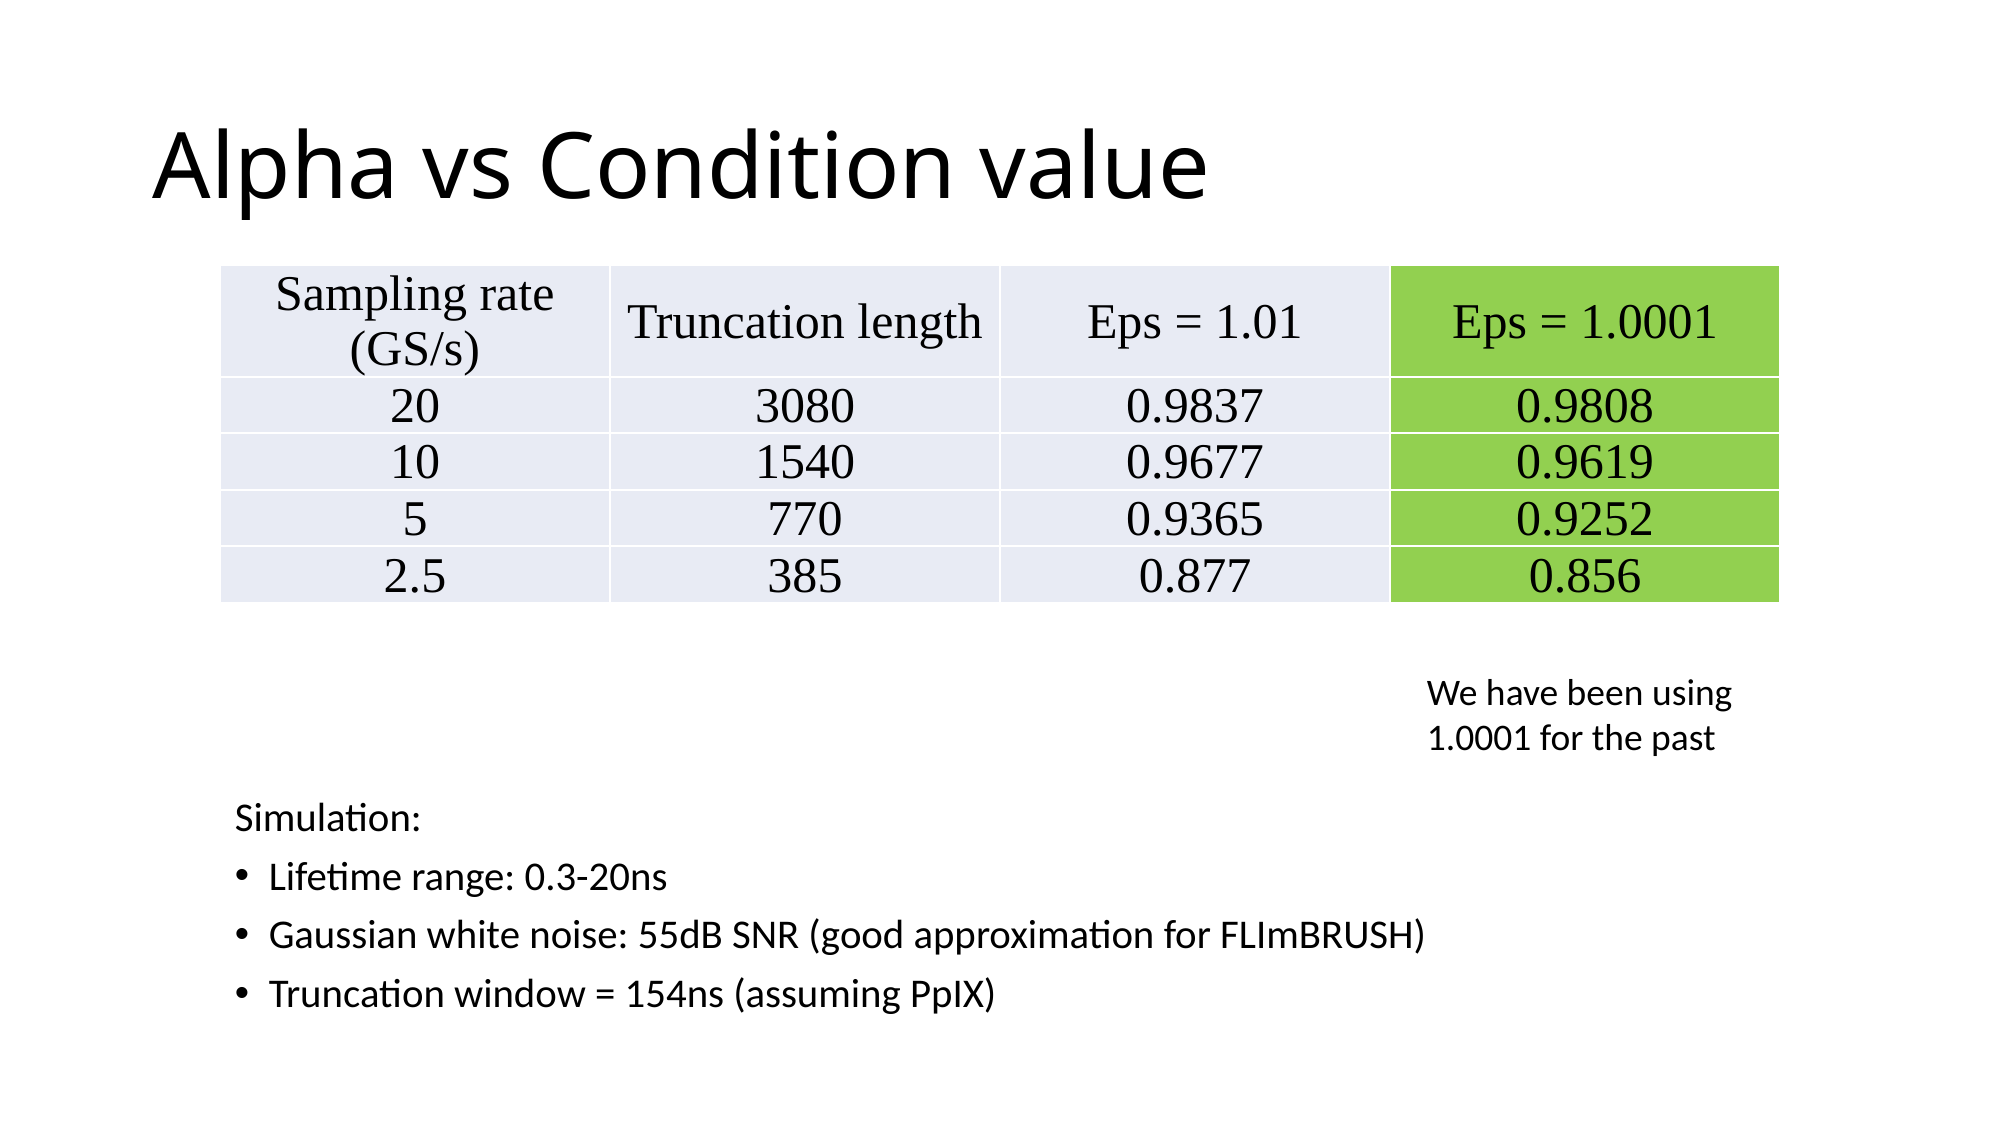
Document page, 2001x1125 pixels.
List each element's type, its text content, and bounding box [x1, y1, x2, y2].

table_cell 5 [221, 491, 609, 545]
table_cell 1540 [611, 434, 999, 489]
table_cell 0.9837 [1001, 378, 1389, 432]
table_header Sampling rate (GS/s) [221, 266, 609, 376]
table_cell 10 [221, 434, 609, 489]
table_cell 0.9808 [1391, 378, 1779, 432]
table_header Eps = 1.0001 [1391, 266, 1779, 376]
table_cell 0.9252 [1391, 491, 1779, 545]
table_header Truncation length [611, 266, 999, 376]
text_box We have been using 1.0001 for the past [1412, 660, 1761, 765]
table_cell 0.9365 [1001, 491, 1389, 545]
table_cell 385 [611, 547, 999, 602]
table_header Eps = 1.01 [1001, 266, 1389, 376]
table_cell 3080 [611, 378, 999, 432]
table_cell 0.9677 [1001, 434, 1389, 489]
text_box Simulation: Lifetime range: 0.3-20ns Gaussian white noise: 55dB SNR (good approximation for FLImBRUSH) Truncation window = 154ns (assuming PpIX) [219, 789, 1945, 1025]
table_cell 0.9619 [1391, 434, 1779, 489]
table_cell 770 [611, 491, 999, 545]
title Alpha vs Condition value [137, 59, 1863, 278]
table_cell 2.5 [221, 547, 609, 602]
table_cell 0.856 [1391, 547, 1779, 602]
table_cell 20 [221, 378, 609, 432]
table_cell 0.877 [1001, 547, 1389, 602]
